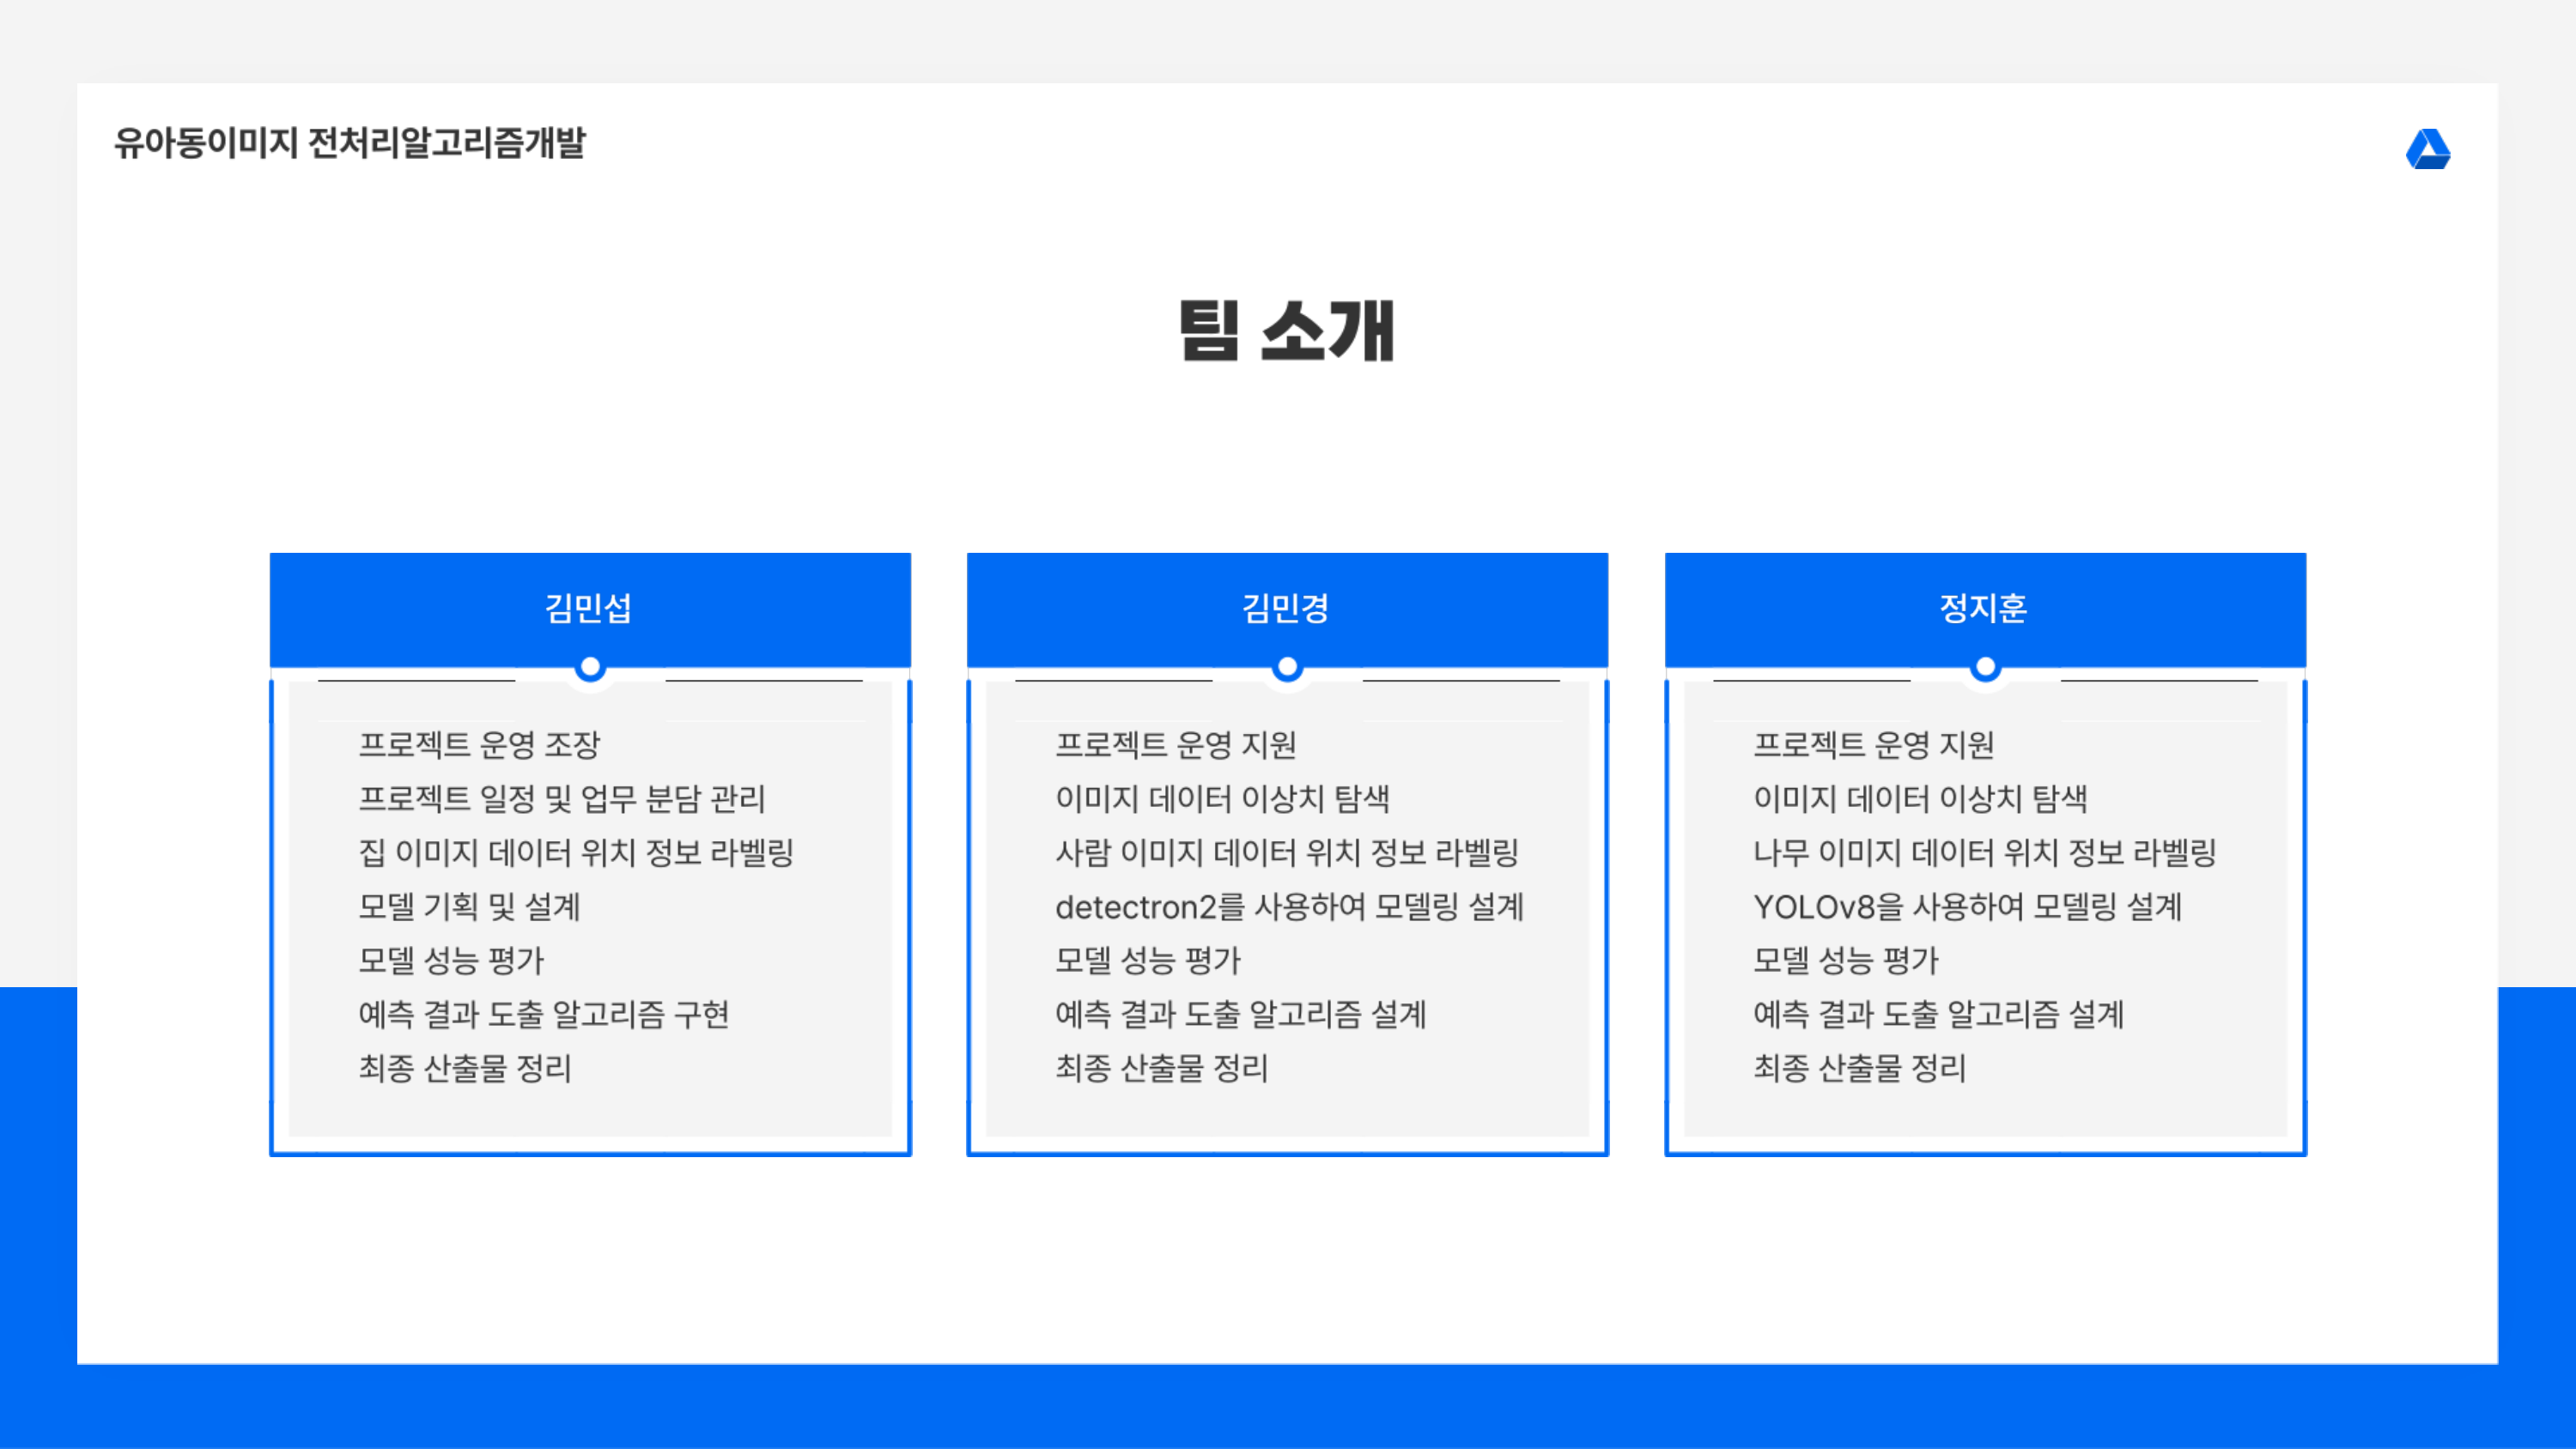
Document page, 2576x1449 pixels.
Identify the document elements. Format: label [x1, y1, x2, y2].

text_box [0, 986, 2576, 1449]
picture [101, 106, 619, 200]
picture [1743, 712, 2251, 1122]
picture [1045, 712, 1555, 1122]
text_box [1663, 553, 2308, 1158]
text_box [966, 553, 1610, 1158]
picture [349, 714, 826, 1124]
picture [0, 0, 2576, 986]
picture [518, 570, 671, 662]
picture [1914, 570, 2063, 664]
text_box [269, 553, 913, 1158]
picture [1214, 570, 1368, 662]
picture [106, 246, 1992, 454]
text_box [2406, 129, 2451, 169]
text_box [76, 83, 2499, 1365]
